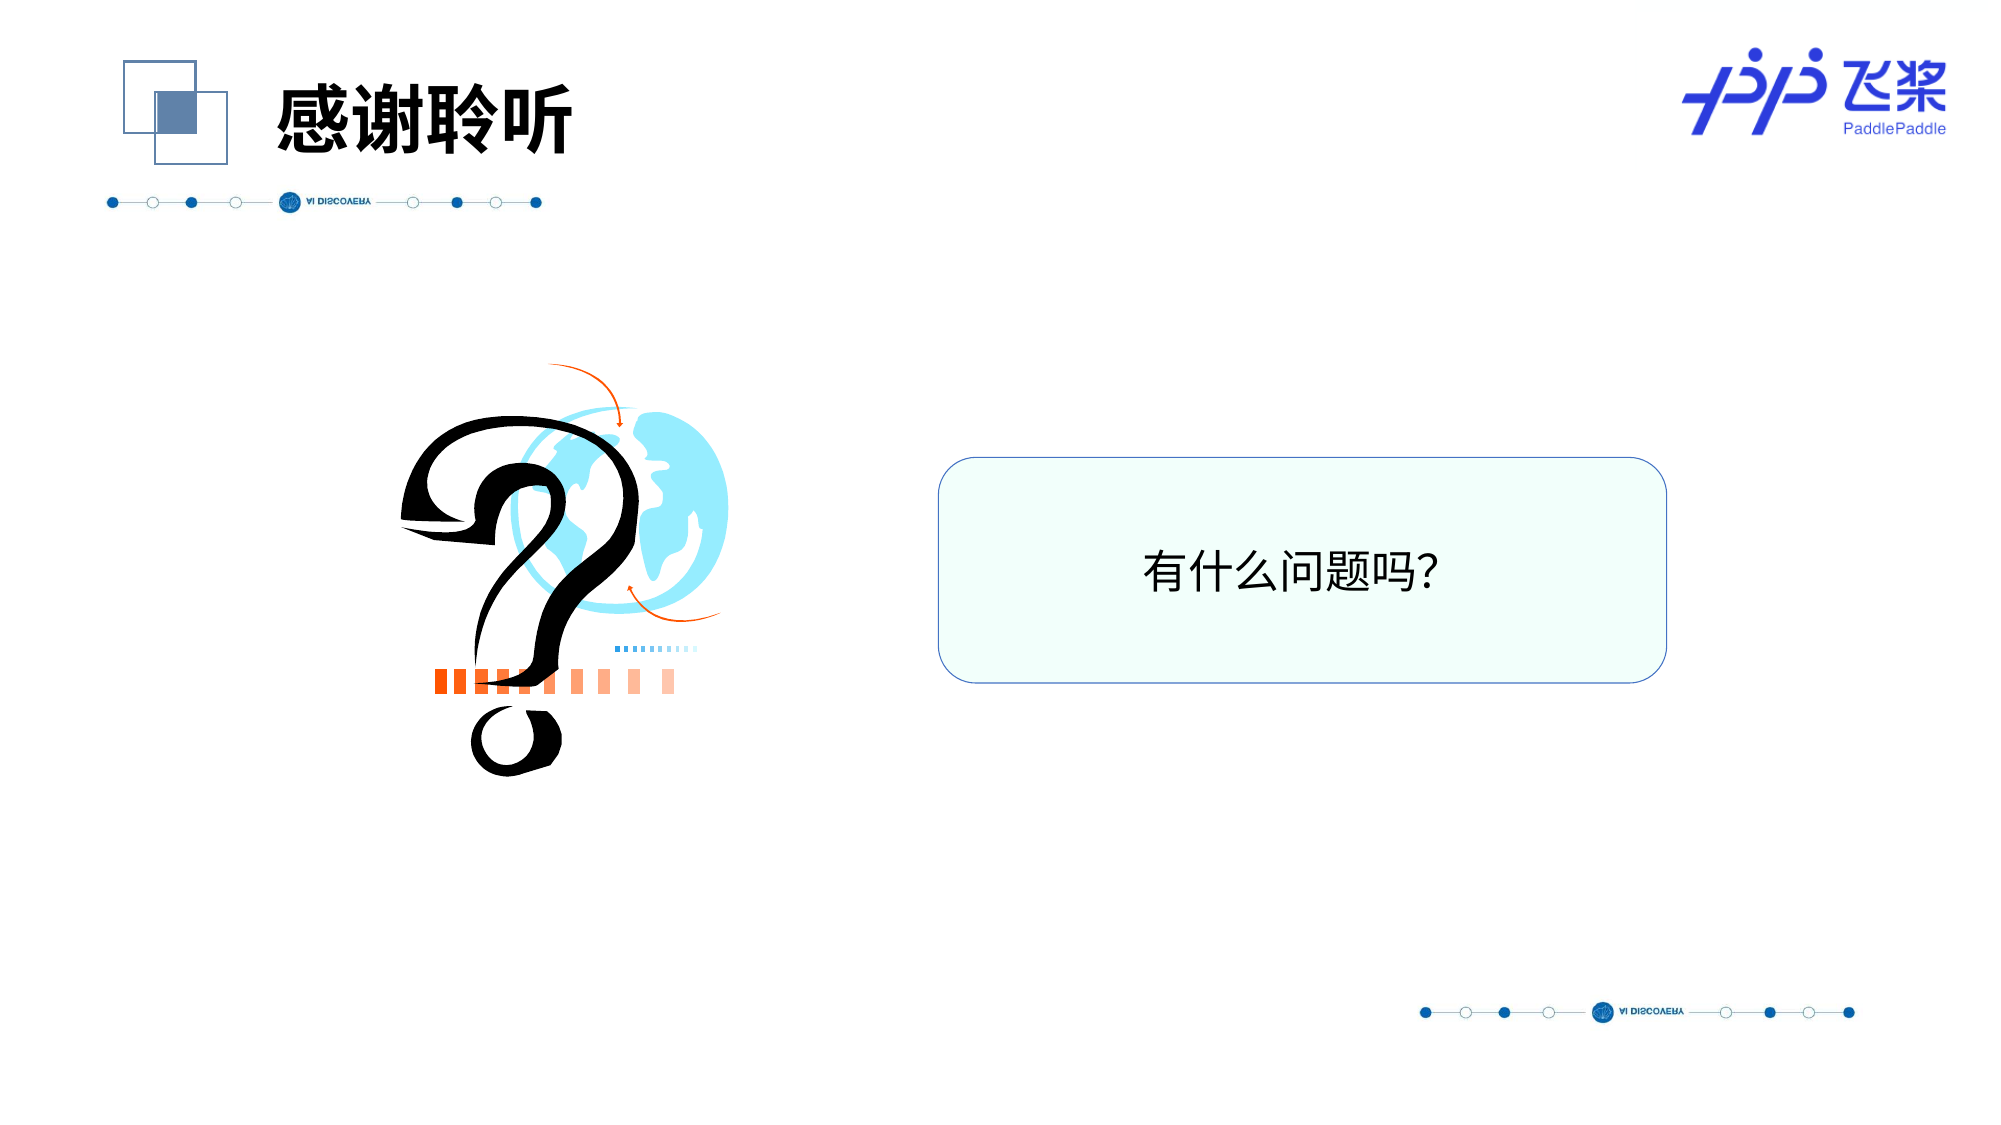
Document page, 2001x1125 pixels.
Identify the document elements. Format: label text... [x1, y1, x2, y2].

picture [400, 363, 729, 777]
text_box 感谢聆听 [260, 65, 1339, 171]
picture [95, 180, 550, 229]
text_box 有什么问题吗？ [937, 456, 1668, 684]
picture [1408, 990, 1863, 1039]
picture [1635, 0, 1988, 173]
